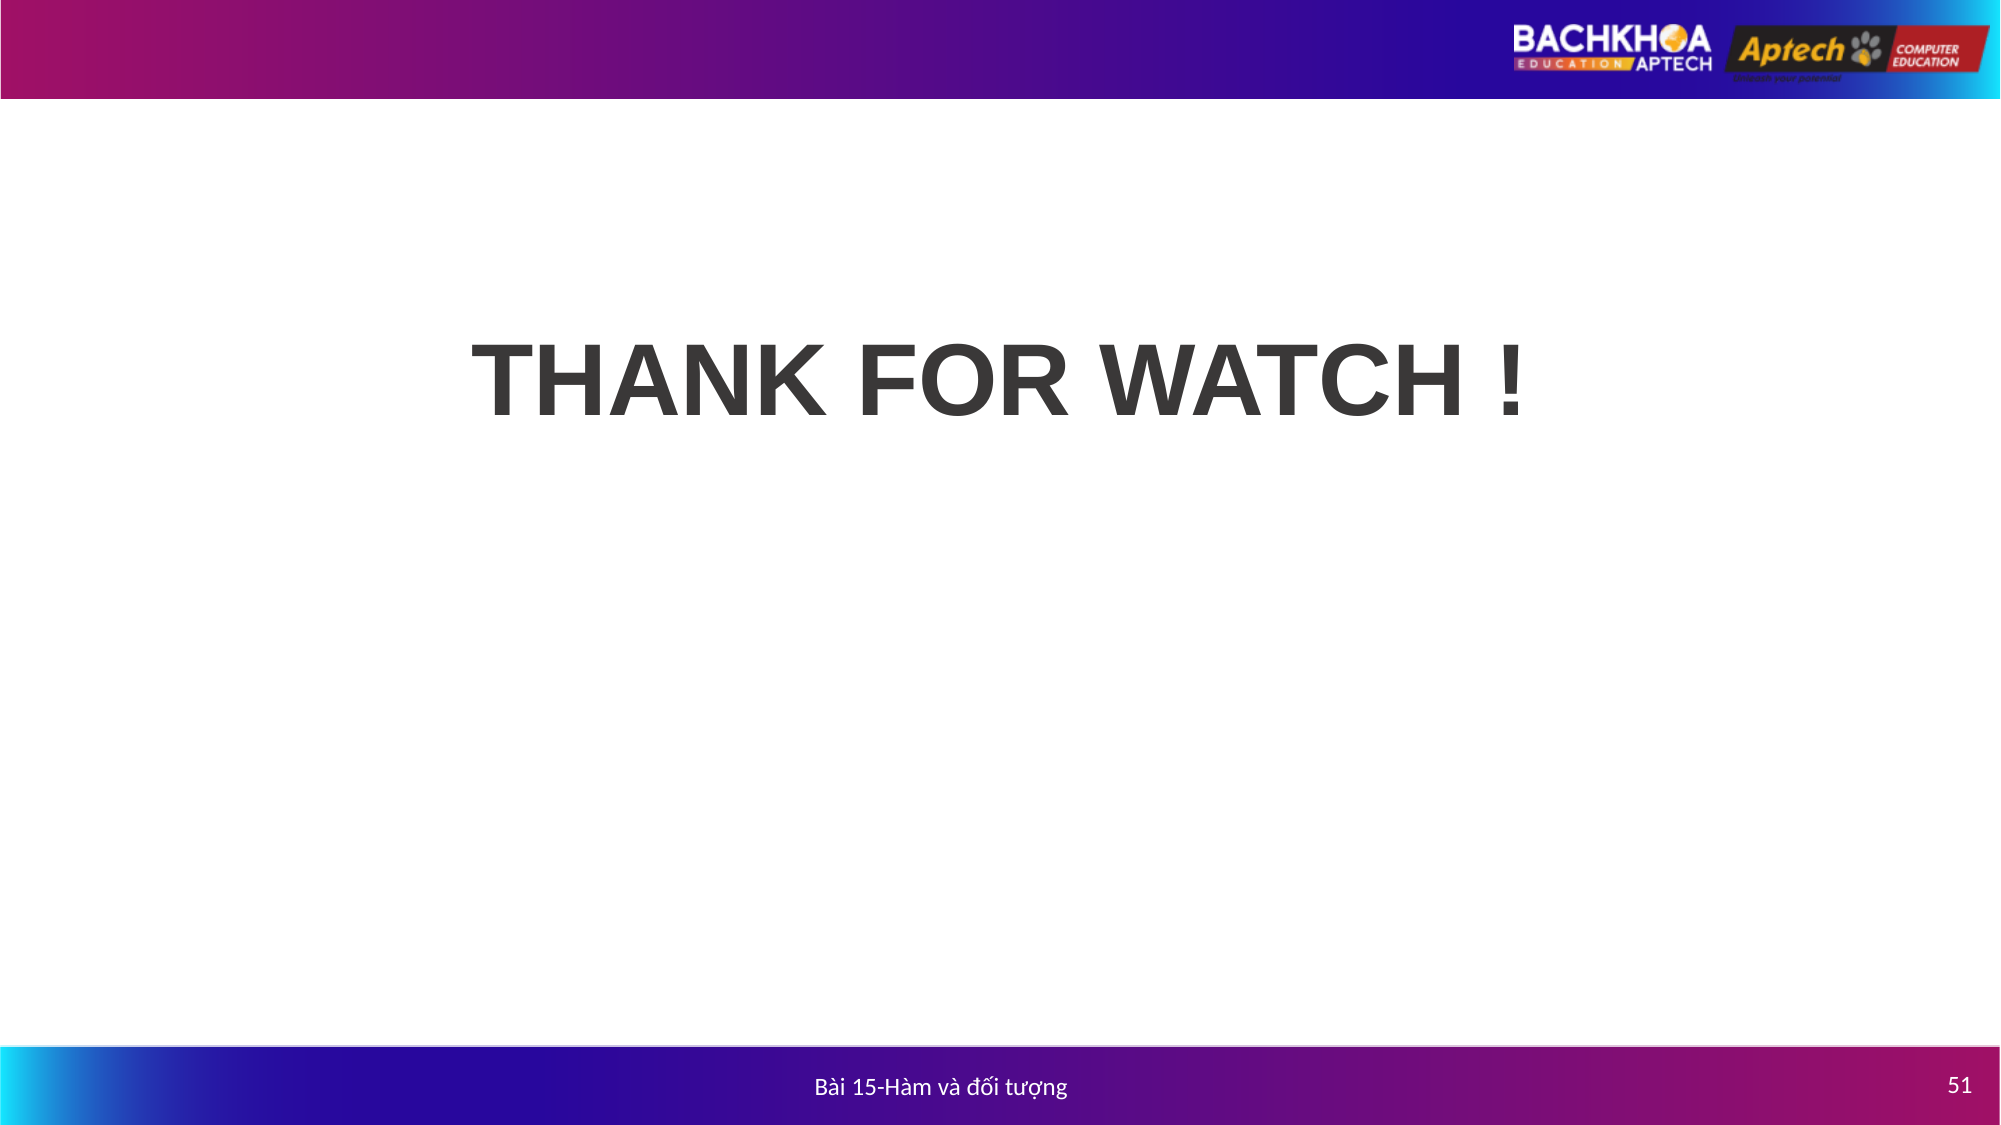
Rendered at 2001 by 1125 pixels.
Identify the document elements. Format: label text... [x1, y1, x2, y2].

text_box THANK FOR WATCH ! [0, 304, 2000, 421]
footer Bài 15-Hàm và đối tượng [17, 1055, 1865, 1116]
picture [0, 0, 2001, 99]
picture [0, 1045, 2000, 1125]
slide_number 51 [1877, 1053, 1988, 1114]
